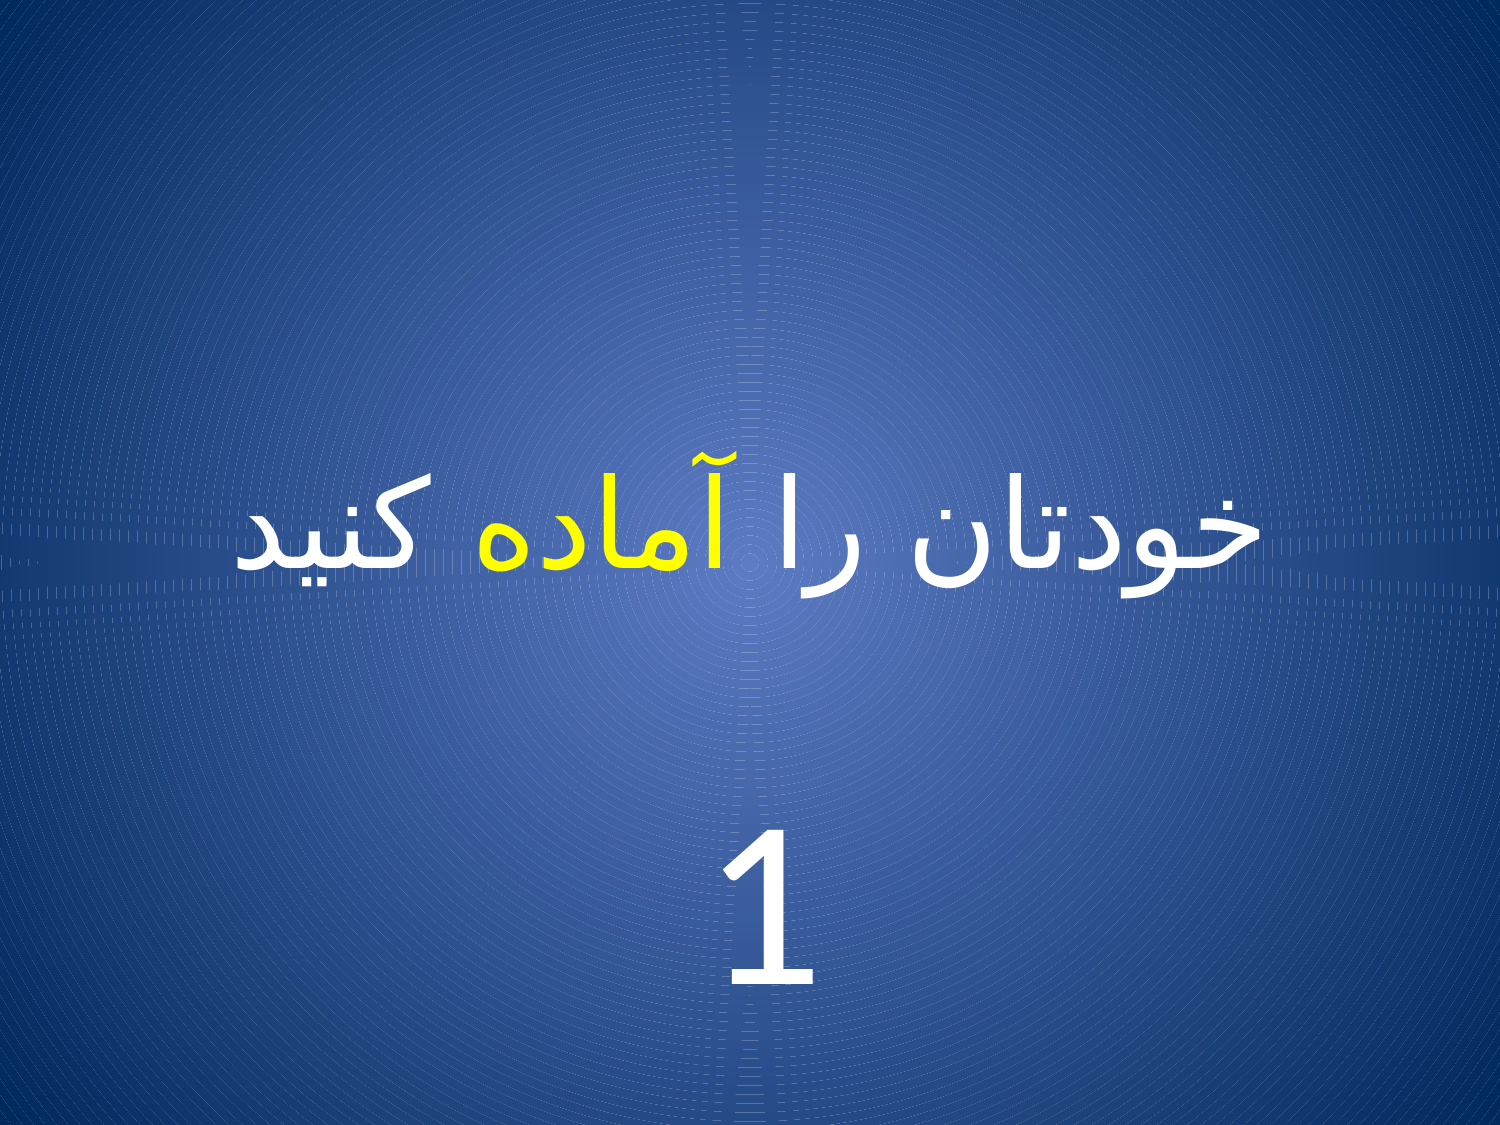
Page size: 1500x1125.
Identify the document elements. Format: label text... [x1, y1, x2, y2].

text_box 1 [687, 737, 825, 1040]
title خودتان را آماده کنید [0, 425, 1500, 613]
